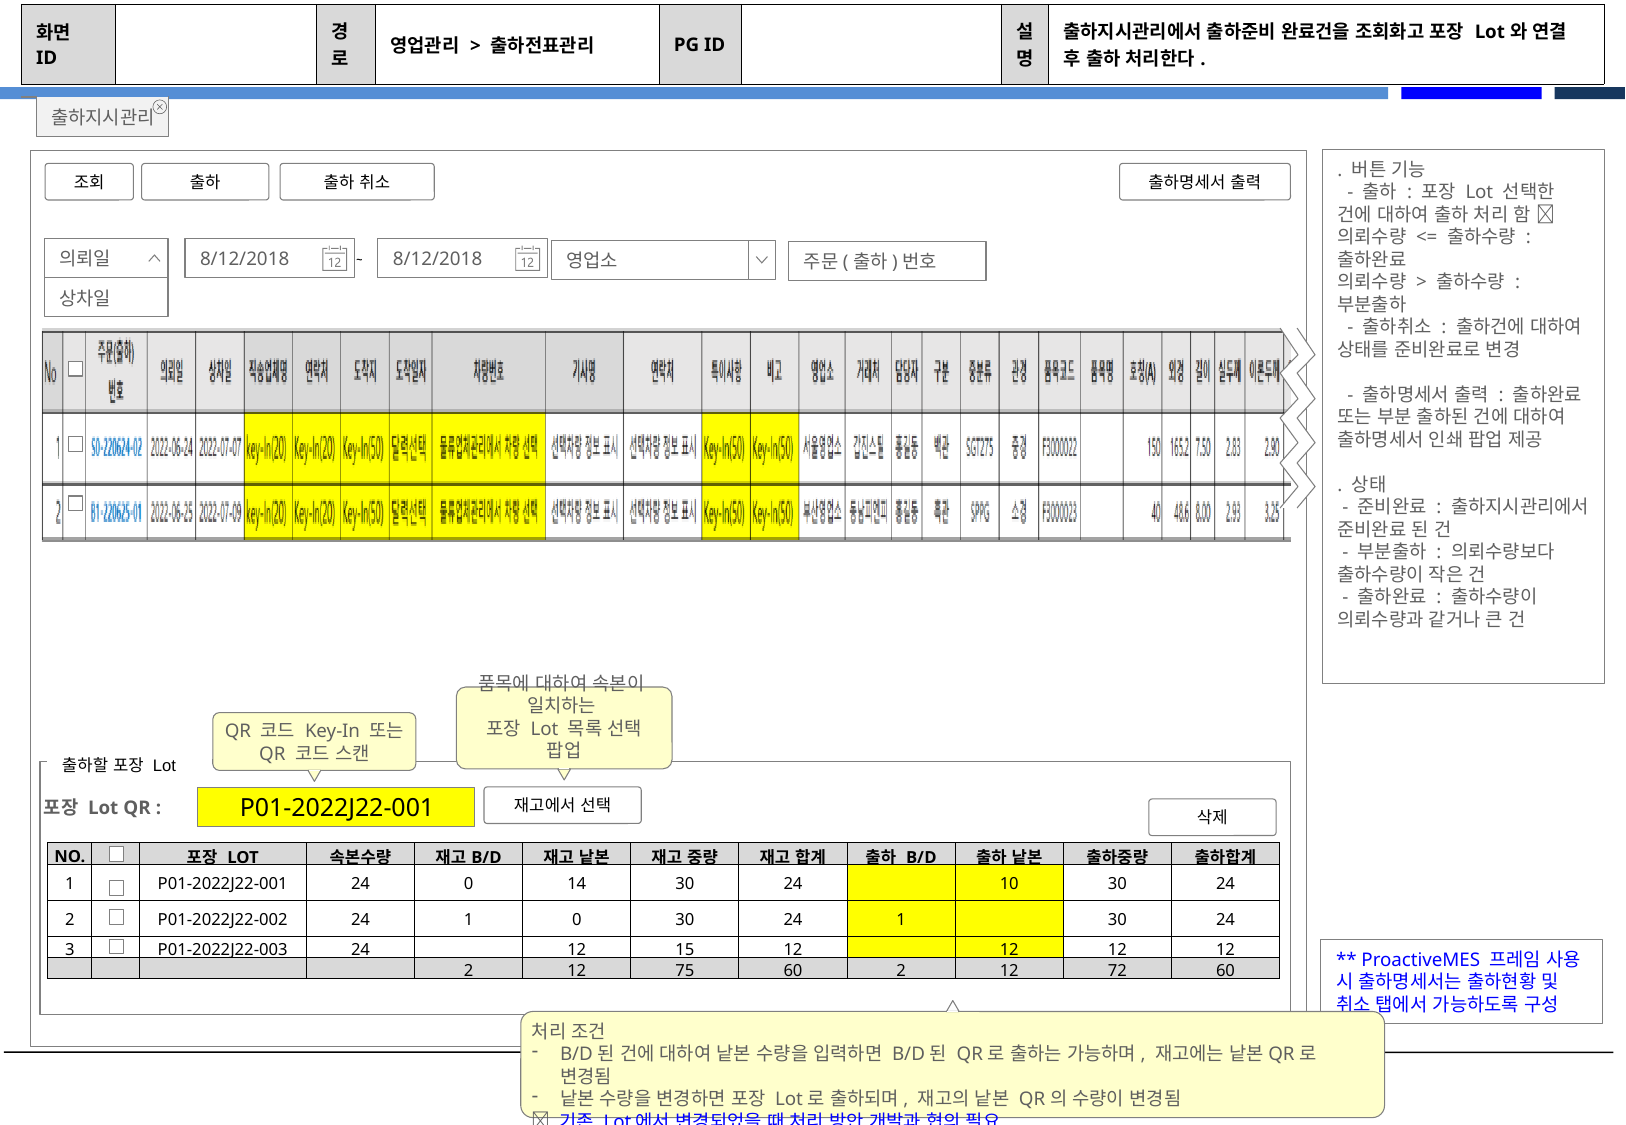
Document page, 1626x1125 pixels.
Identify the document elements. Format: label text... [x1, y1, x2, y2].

table_header PG ID [660, 5, 741, 84]
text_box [44, 237, 169, 318]
text_box 출하명세서 출력 [1117, 161, 1293, 203]
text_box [184, 238, 356, 279]
table_header 화면 ID [22, 5, 115, 84]
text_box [454, 686, 674, 781]
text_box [216, 711, 412, 782]
table_header 출하합계 [1172, 843, 1279, 864]
table_cell 12 [1064, 937, 1171, 957]
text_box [108, 934, 140, 959]
table_cell 2 [48, 901, 91, 936]
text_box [68, 491, 99, 516]
table_cell 12 [1172, 937, 1279, 957]
table_cell 30 [1064, 901, 1171, 936]
table_cell 1 [48, 865, 91, 900]
table_cell 24 [739, 865, 847, 900]
table_cell 30 [631, 901, 738, 936]
table_header 재고 합계 [739, 843, 847, 864]
table_cell [92, 958, 139, 978]
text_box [20, 96, 170, 137]
table_cell [48, 958, 91, 978]
text_box [28, 148, 1309, 1049]
text_box ** ProactiveMES 프레임 사용 시 출하명세서는 출하현황 및 취소 탭에서 가능하도록 구성 [1319, 937, 1605, 1025]
text_box 조회 [42, 161, 136, 203]
table_cell 0 [523, 901, 630, 936]
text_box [377, 238, 548, 279]
table_cell 72 [1064, 958, 1171, 978]
table_header 재고 중량 [631, 843, 738, 864]
table_header 출하 낱본 [956, 843, 1063, 864]
table_cell 12 [523, 958, 630, 978]
table_cell 60 [1172, 958, 1279, 978]
text_box 출하할 포장 Lot [47, 747, 211, 783]
table_cell [848, 865, 955, 900]
text_box 주문(출하)번호 [787, 239, 988, 282]
table_cell 0 [415, 865, 522, 900]
text_box 출하 [139, 161, 272, 203]
table_header 포장 LOT [141, 843, 306, 864]
table_cell 12 [523, 937, 630, 957]
table_header 경로 [317, 5, 375, 84]
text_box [108, 841, 140, 866]
table_cell [307, 958, 414, 978]
table_header 출하지시관리에서 출하준비 완료건을 조회화고 포장 Lot와 연결 후 출하 처리한다. [1049, 5, 1604, 84]
table_cell 3 [48, 937, 91, 957]
table_cell 24 [307, 865, 414, 900]
table_header 재고B/D [415, 843, 522, 864]
table_header 속본수량 [307, 843, 414, 864]
table_cell 24 [307, 901, 414, 936]
picture [39, 320, 1291, 549]
table_header 설명 [1002, 5, 1048, 84]
table_cell 2 [848, 958, 955, 978]
table_cell [140, 958, 306, 978]
table_header [92, 843, 105, 864]
text_box 삭제 [1146, 796, 1279, 838]
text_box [31, 786, 475, 827]
table_cell 1 [848, 901, 955, 936]
table_cell [848, 937, 955, 957]
table_cell [92, 865, 107, 900]
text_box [68, 432, 99, 457]
table_header 영업관리 > 출하전표관리 [376, 5, 659, 84]
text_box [518, 1000, 1388, 1119]
table_cell 24 [1172, 901, 1279, 936]
table_header 출하중량 [1064, 843, 1171, 864]
table_cell [956, 901, 1063, 936]
table_cell 24 [739, 901, 847, 936]
table_cell 30 [631, 865, 738, 900]
table_cell 10 [956, 865, 1063, 900]
table_cell 24 [1172, 865, 1279, 900]
table_cell 75 [631, 958, 738, 978]
table_cell [415, 937, 522, 957]
table_header [742, 5, 1001, 84]
table_cell P01-2022J22-002 [142, 901, 306, 936]
table_cell 12 [739, 937, 847, 957]
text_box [550, 239, 776, 280]
table_cell 2 [415, 958, 522, 978]
table_cell P01-2022J22-003 [142, 937, 306, 957]
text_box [1279, 327, 1316, 509]
table_header [105, 865, 139, 874]
text_box . 버튼 기능 - 출하 : 포장 Lot 선택한 건에 대하여 출하 처리 함  의뢰수량 <= 출하수량 : 출하완료 의뢰수량 > 출하수량 : 부분출하 - 출하취소 : 출하건에 대하여 상태를 준비완료로 변경 - 출하명세서 출력 : 출하완료 또는 부분 출하된 건에 대하여 출하명세서 인쇄 팝업 제공 . 상태 - 준비완료 : 출하지시관리에서 준비완료 된 건 - 부분출하 : 의뢰수량보다 출하수량이 작은 건 - 출하완료 : 출하수량이 의뢰수량과 같거나 큰 건 [1320, 147, 1606, 685]
table_header 재고 낱본 [523, 843, 630, 864]
text_box 재고에서 선택 [481, 788, 644, 826]
table_cell 14 [523, 865, 630, 900]
table_cell 12 [956, 937, 1063, 957]
table_header NO. [48, 843, 91, 864]
table_cell 60 [739, 958, 847, 978]
table_cell 15 [631, 937, 738, 957]
table_cell 24 [307, 937, 414, 957]
table_cell 1 [415, 901, 522, 936]
text_box ~ [360, 245, 372, 273]
text_box 출하 취소 [277, 161, 437, 203]
table_cell 30 [1064, 865, 1171, 900]
table_cell [92, 937, 104, 957]
table_cell 12 [956, 958, 1063, 978]
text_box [68, 356, 99, 381]
text_box [451, 688, 486, 787]
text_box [108, 875, 140, 901]
table_header [116, 5, 316, 84]
table_cell P01-2022J22-001 [140, 865, 306, 900]
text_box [108, 905, 140, 930]
table_cell [92, 901, 105, 936]
table_header 출하 B/D [848, 843, 955, 864]
